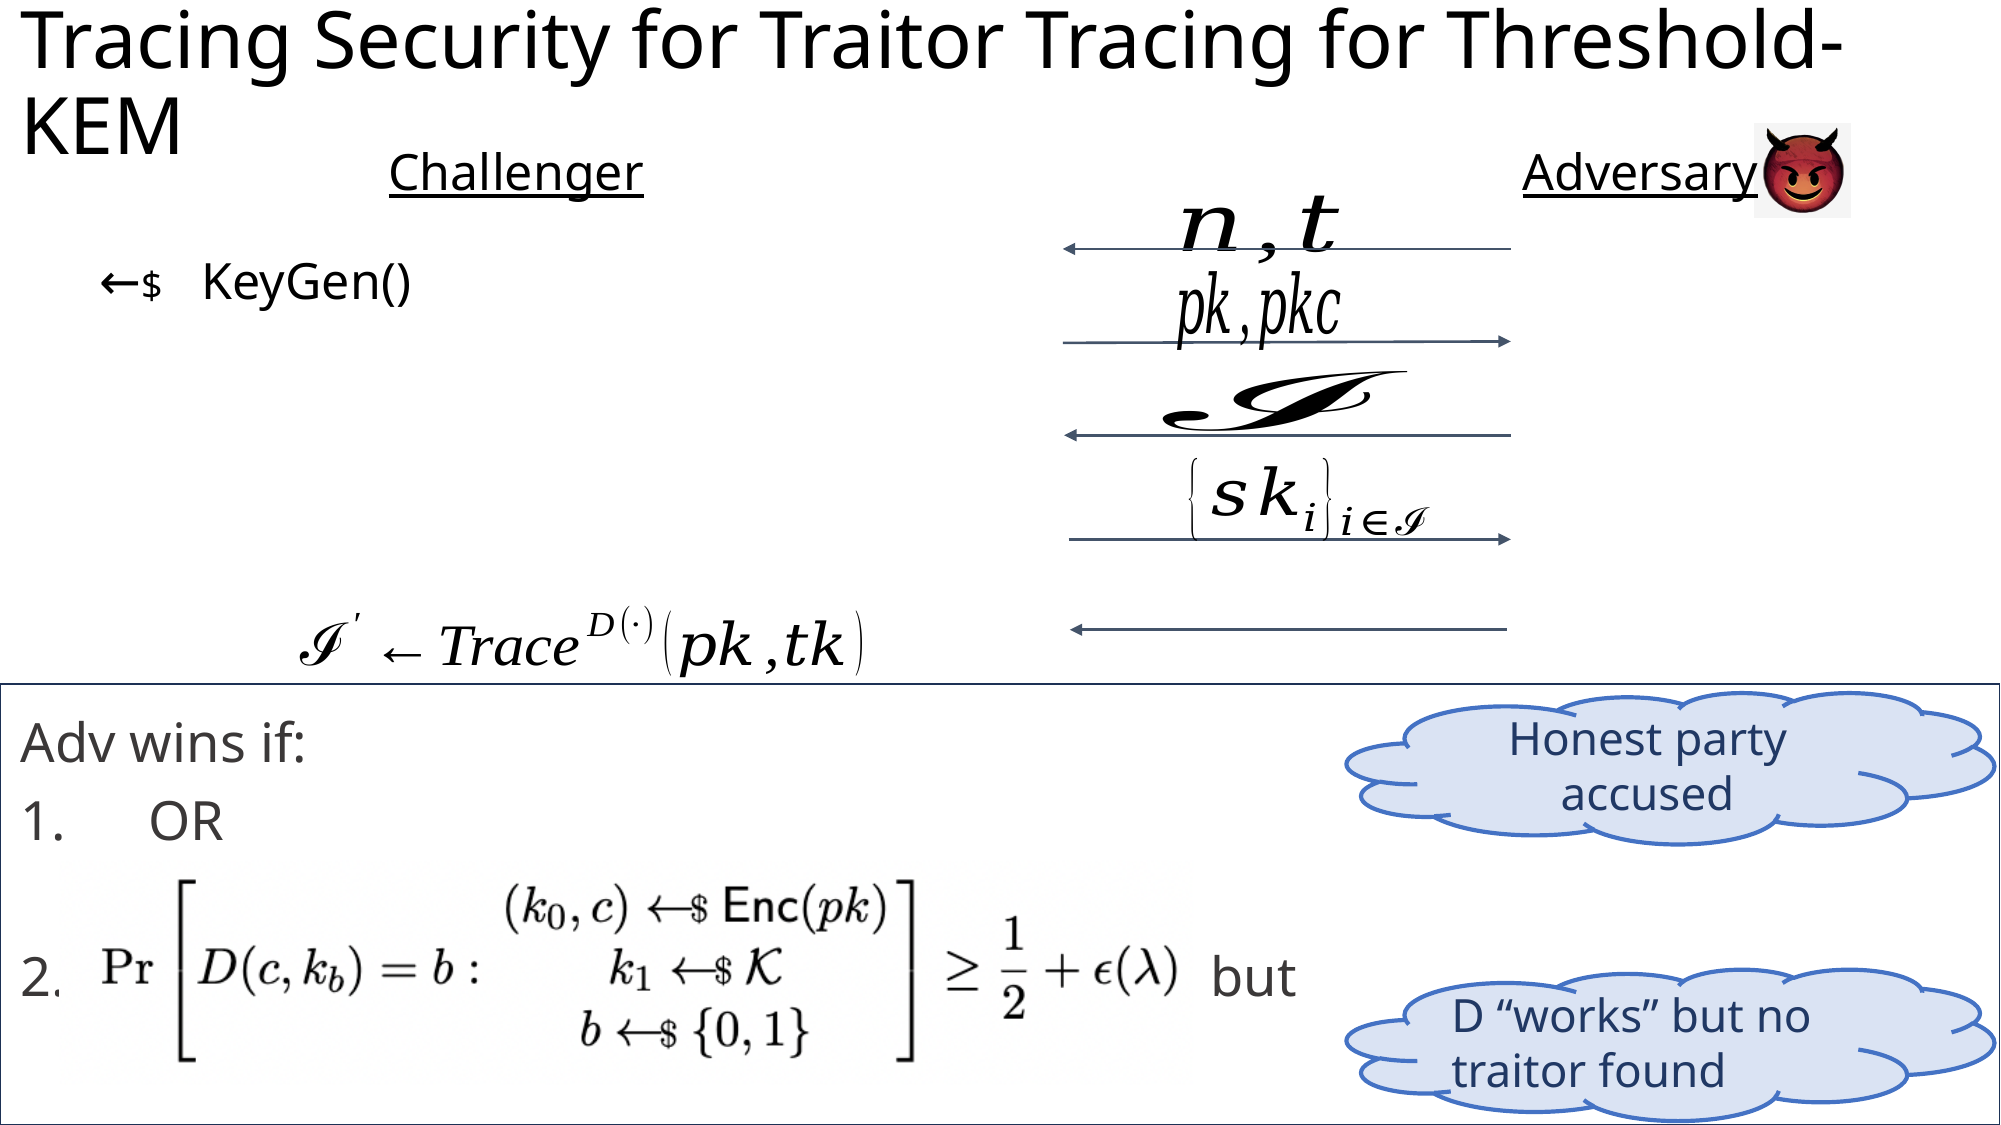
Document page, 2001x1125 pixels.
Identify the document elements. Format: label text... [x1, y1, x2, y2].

text_box Challenger [373, 125, 678, 216]
title Tracing Security for Traitor Tracing for Threshold-KEM [5, 5, 2000, 167]
text_box [0, 683, 2000, 1125]
text_box D “works” but no traitor found [1346, 969, 1995, 1122]
text_box Honest party accused [1346, 693, 1995, 845]
picture [59, 860, 1194, 1085]
text_box Adversary [1507, 125, 1754, 216]
picture [1754, 123, 1851, 218]
